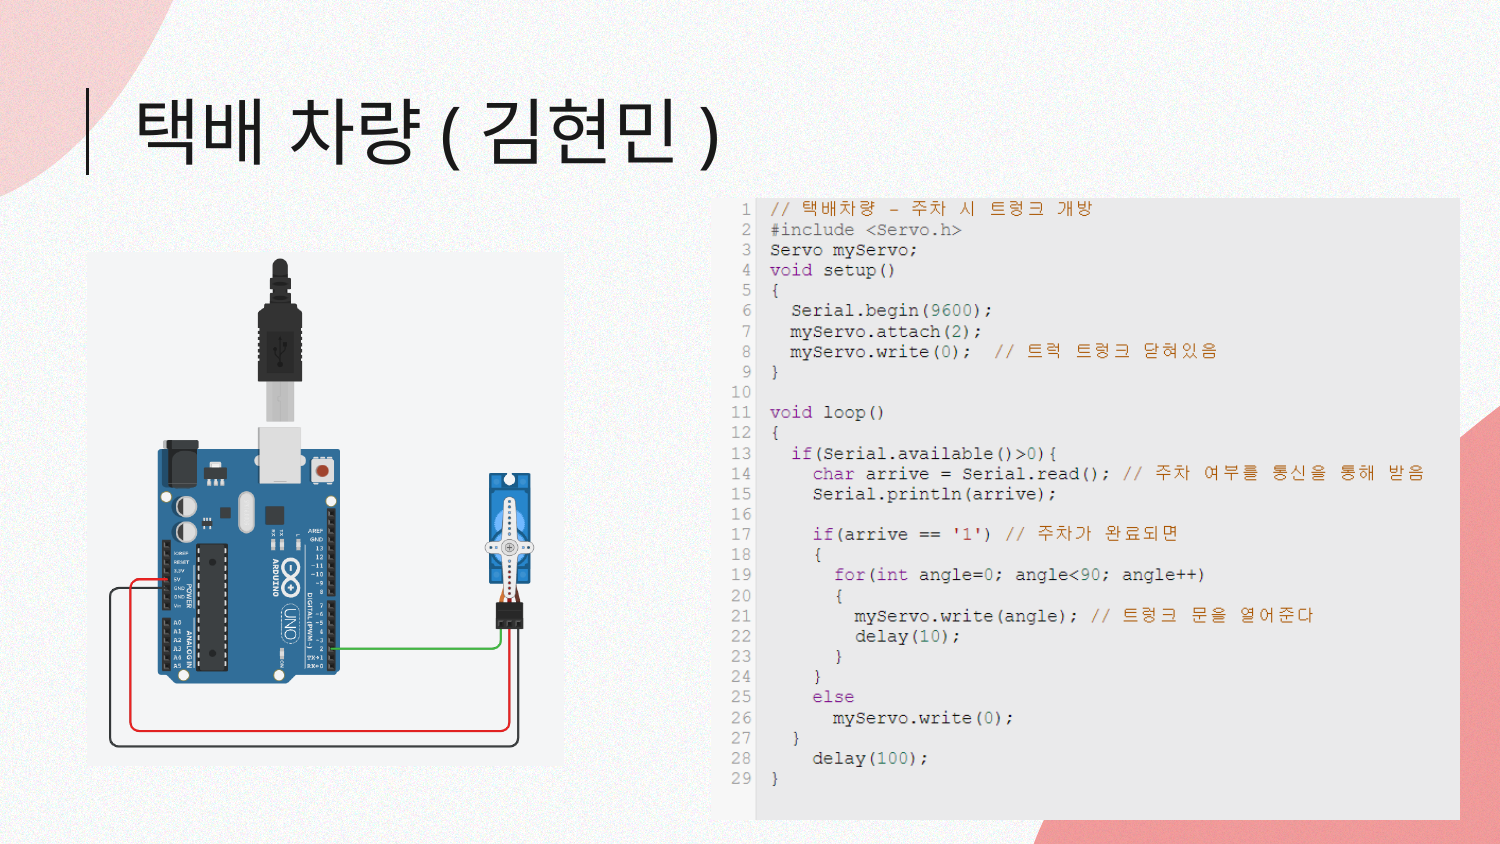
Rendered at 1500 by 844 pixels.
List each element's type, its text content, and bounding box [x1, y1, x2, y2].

picture [0, 0, 1500, 844]
title 택배 차량(김현민) [118, 93, 1382, 167]
